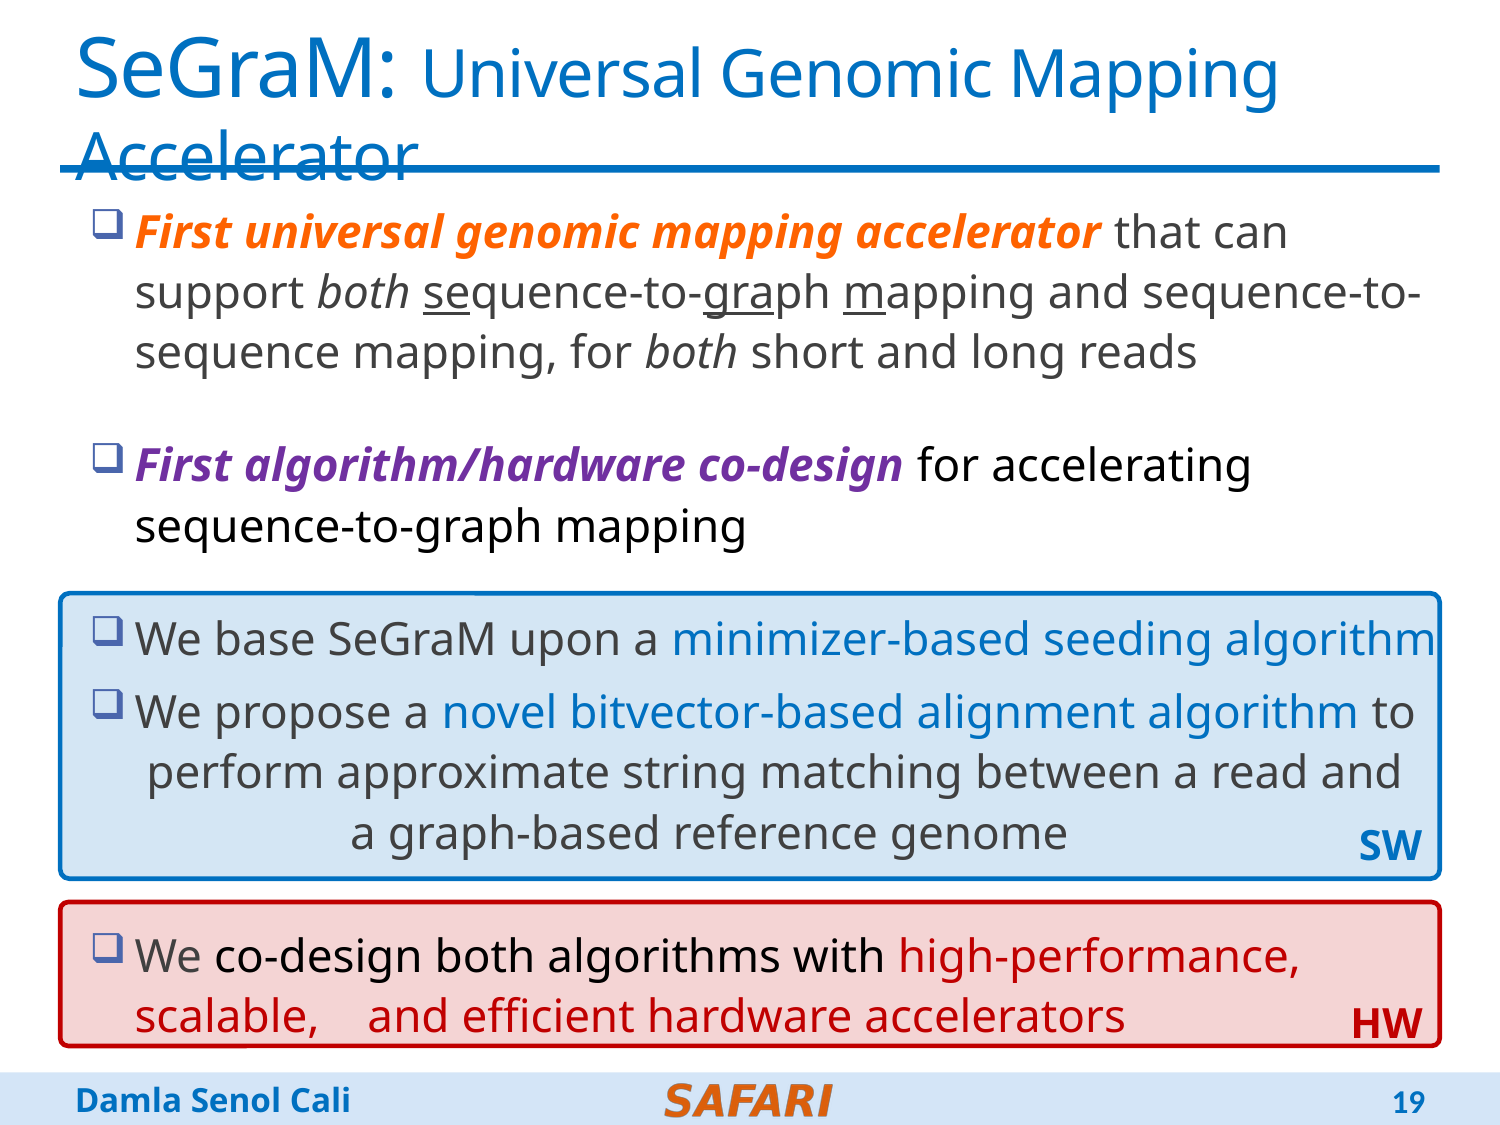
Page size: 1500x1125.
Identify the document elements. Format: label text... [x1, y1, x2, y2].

picture [663, 1075, 837, 1125]
title SeGraM: Universal Genomic Mapping Accelerator [60, 42, 1500, 166]
slide_number 19 [1233, 1077, 1440, 1123]
list First universal genomic mapping accelerator that can support both sequence-to-graph mapping and sequence-to-sequence mapping, for both short and long reads First algorithm/hardware co-design for accelerating sequence-to-graph mapping We base SeGraM upon a minimizer-based seeding algorithm We propose a novel bitvector-based alignment algorithm to perform approximate string matching between a read and a graph-based reference genome We co-design both algorithms with high-performance, scalable, and efficient hardware accelerators [60, 189, 1440, 1055]
